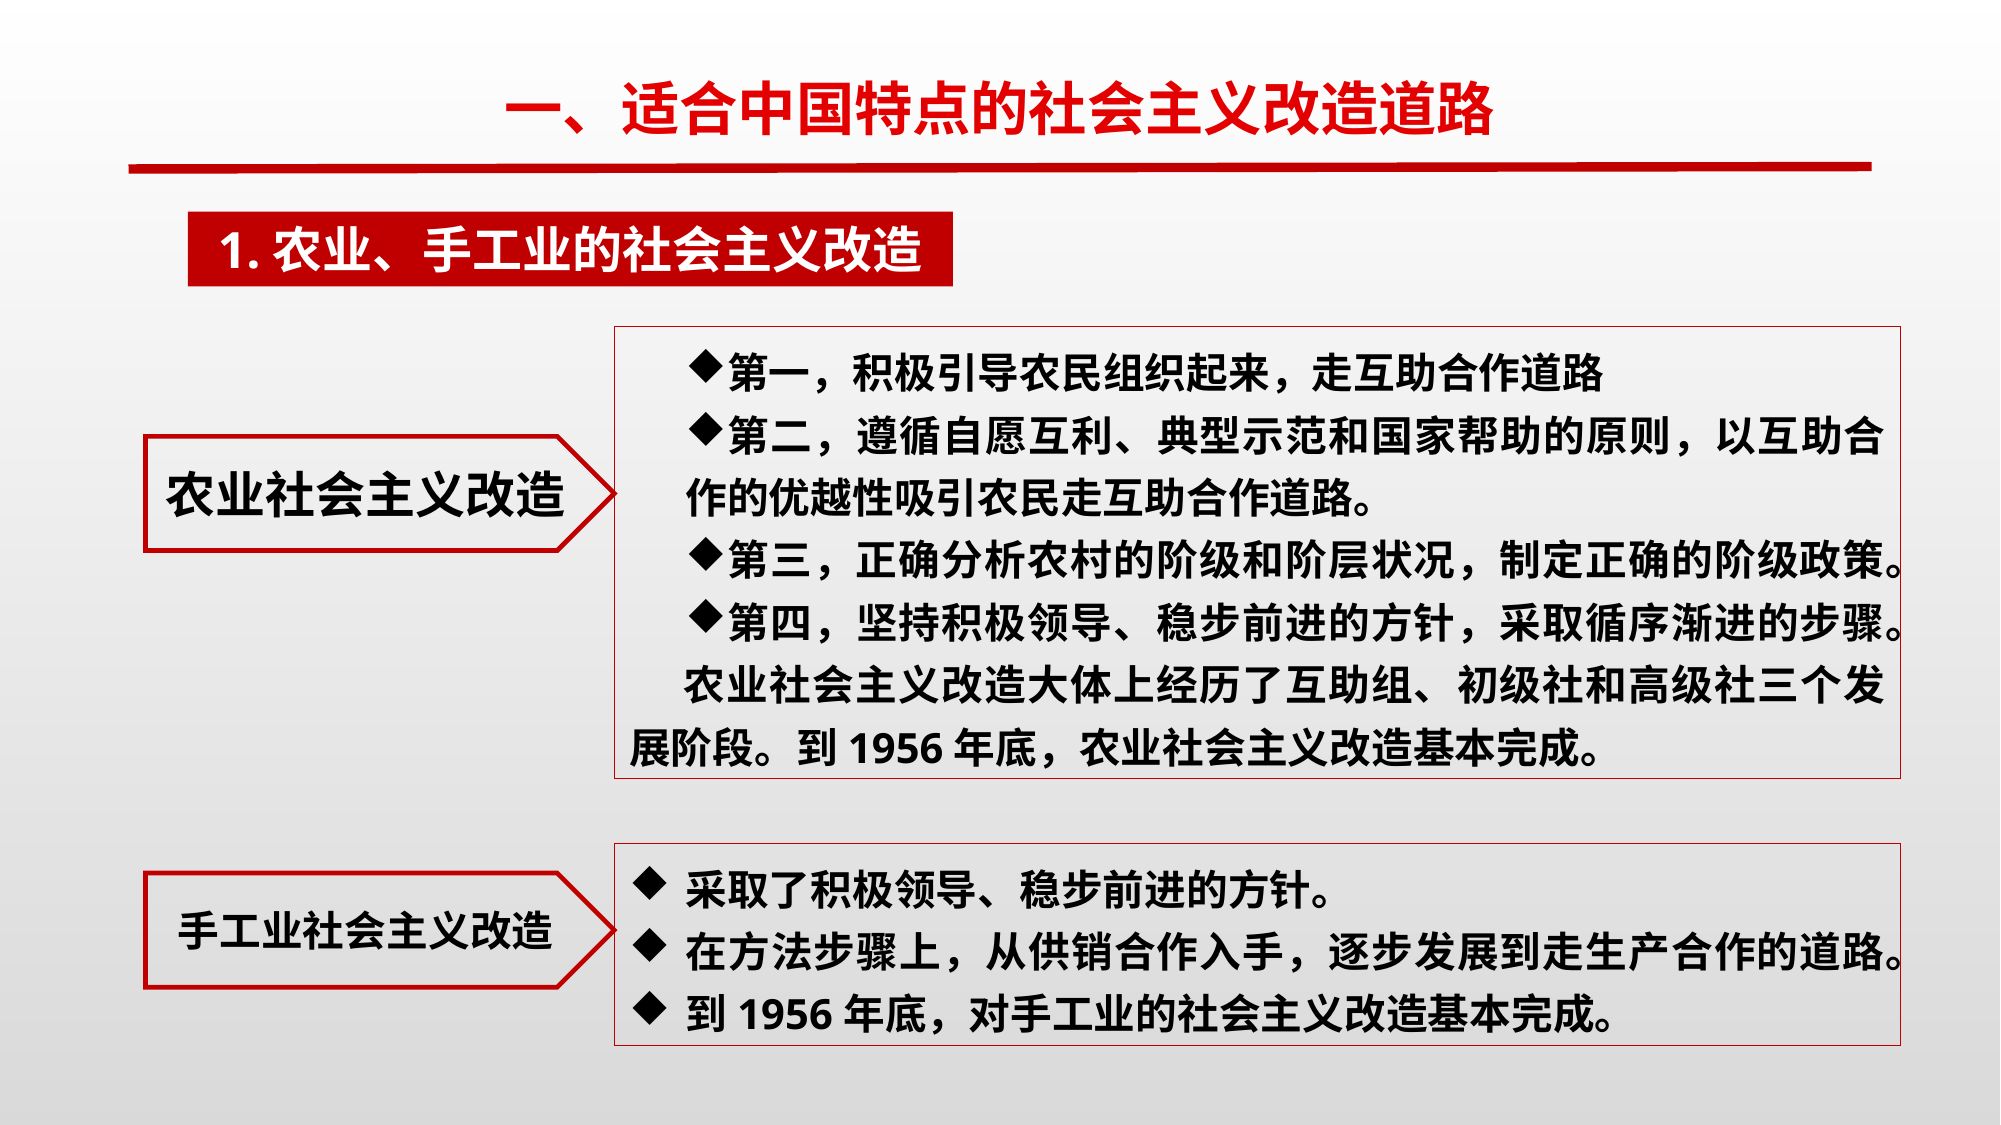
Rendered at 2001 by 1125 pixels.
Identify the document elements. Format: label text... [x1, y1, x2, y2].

text_box 农业社会主义改造 [144, 435, 616, 552]
text_box 一、适合中国特点的社会主义改造道路 [158, 29, 1842, 150]
text_box 第一，积极引导农民组织起来，走互助合作道路 第二，遵循自愿互利、典型示范和国家帮助的原则，以互助合作的优越性吸引农民走互助合作道路。 第三，正确分析农村的阶级和阶层状况，制定正确的阶级政策。 第四，坚持积极领导、稳步前进的方针，采取循序渐进的步骤。 农业社会主义改造大体上经历了互助组、初级社和高级社三个发展阶段。到1956年底，农业社会主义改造基本完成。 [614, 326, 1901, 779]
text_box 1.农业、手工业的社会主义改造 [187, 211, 953, 287]
text_box 手工业社会主义改造 [144, 871, 616, 989]
text_box 采取了积极领导、稳步前进的方针。 在方法步骤上，从供销合作入手，逐步发展到走生产合作的道路。 到1956年底，对手工业的社会主义改造基本完成。 [614, 843, 1901, 1046]
